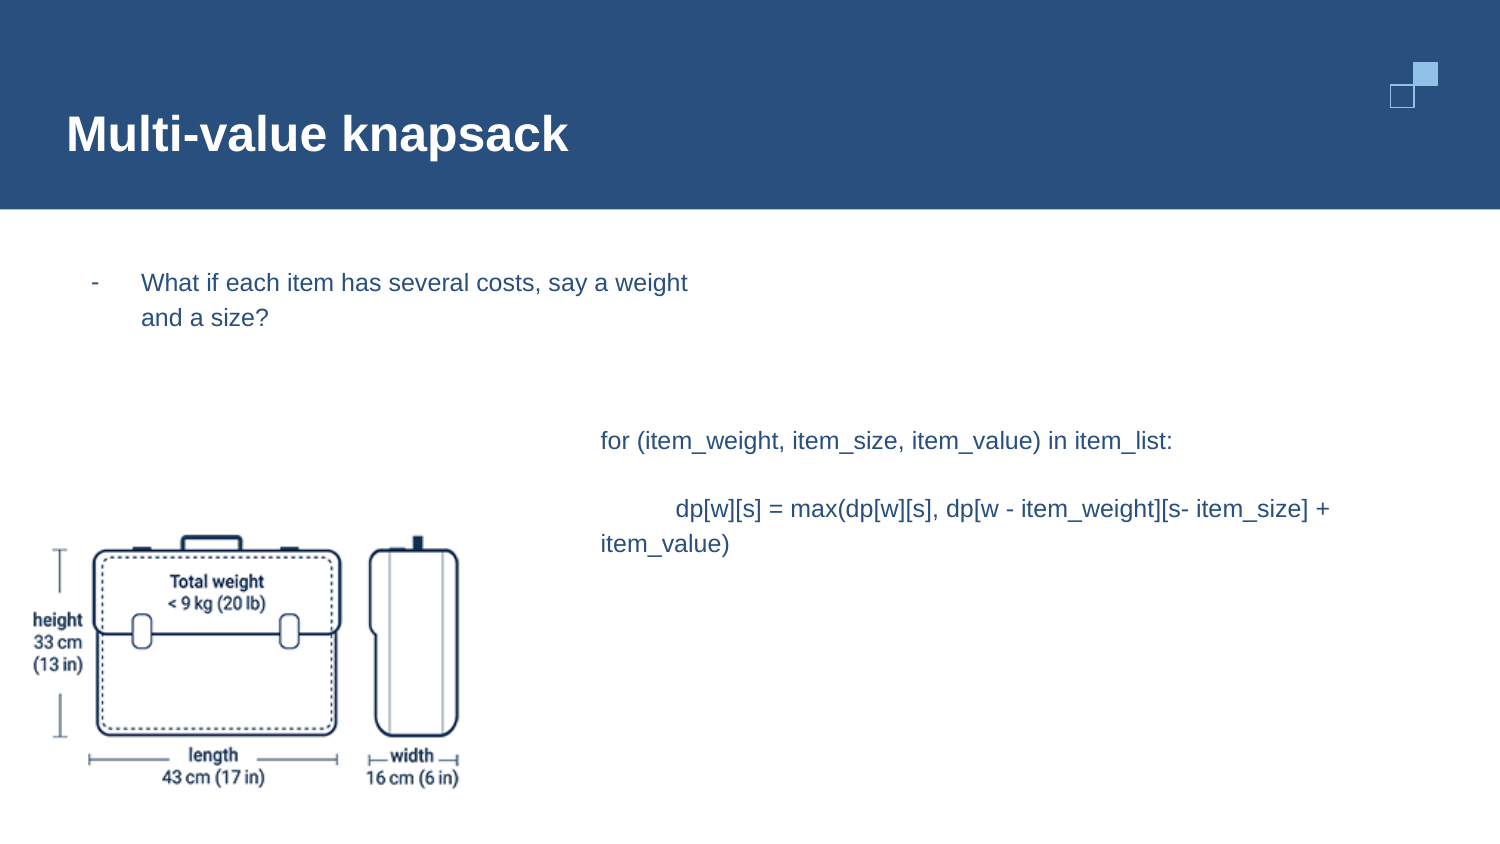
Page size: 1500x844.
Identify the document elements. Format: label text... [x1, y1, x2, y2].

title Multi-value knapsack [51, 78, 1373, 184]
picture [0, 512, 514, 810]
list for (item_weight, item_size, item_value) in item_list: dp[w][s] = max(dp[w][s], dp[w - item_weight][s- item_size] + item_value) [585, 405, 1482, 827]
list What if each item has several costs, say a weight and a size? [51, 247, 708, 765]
